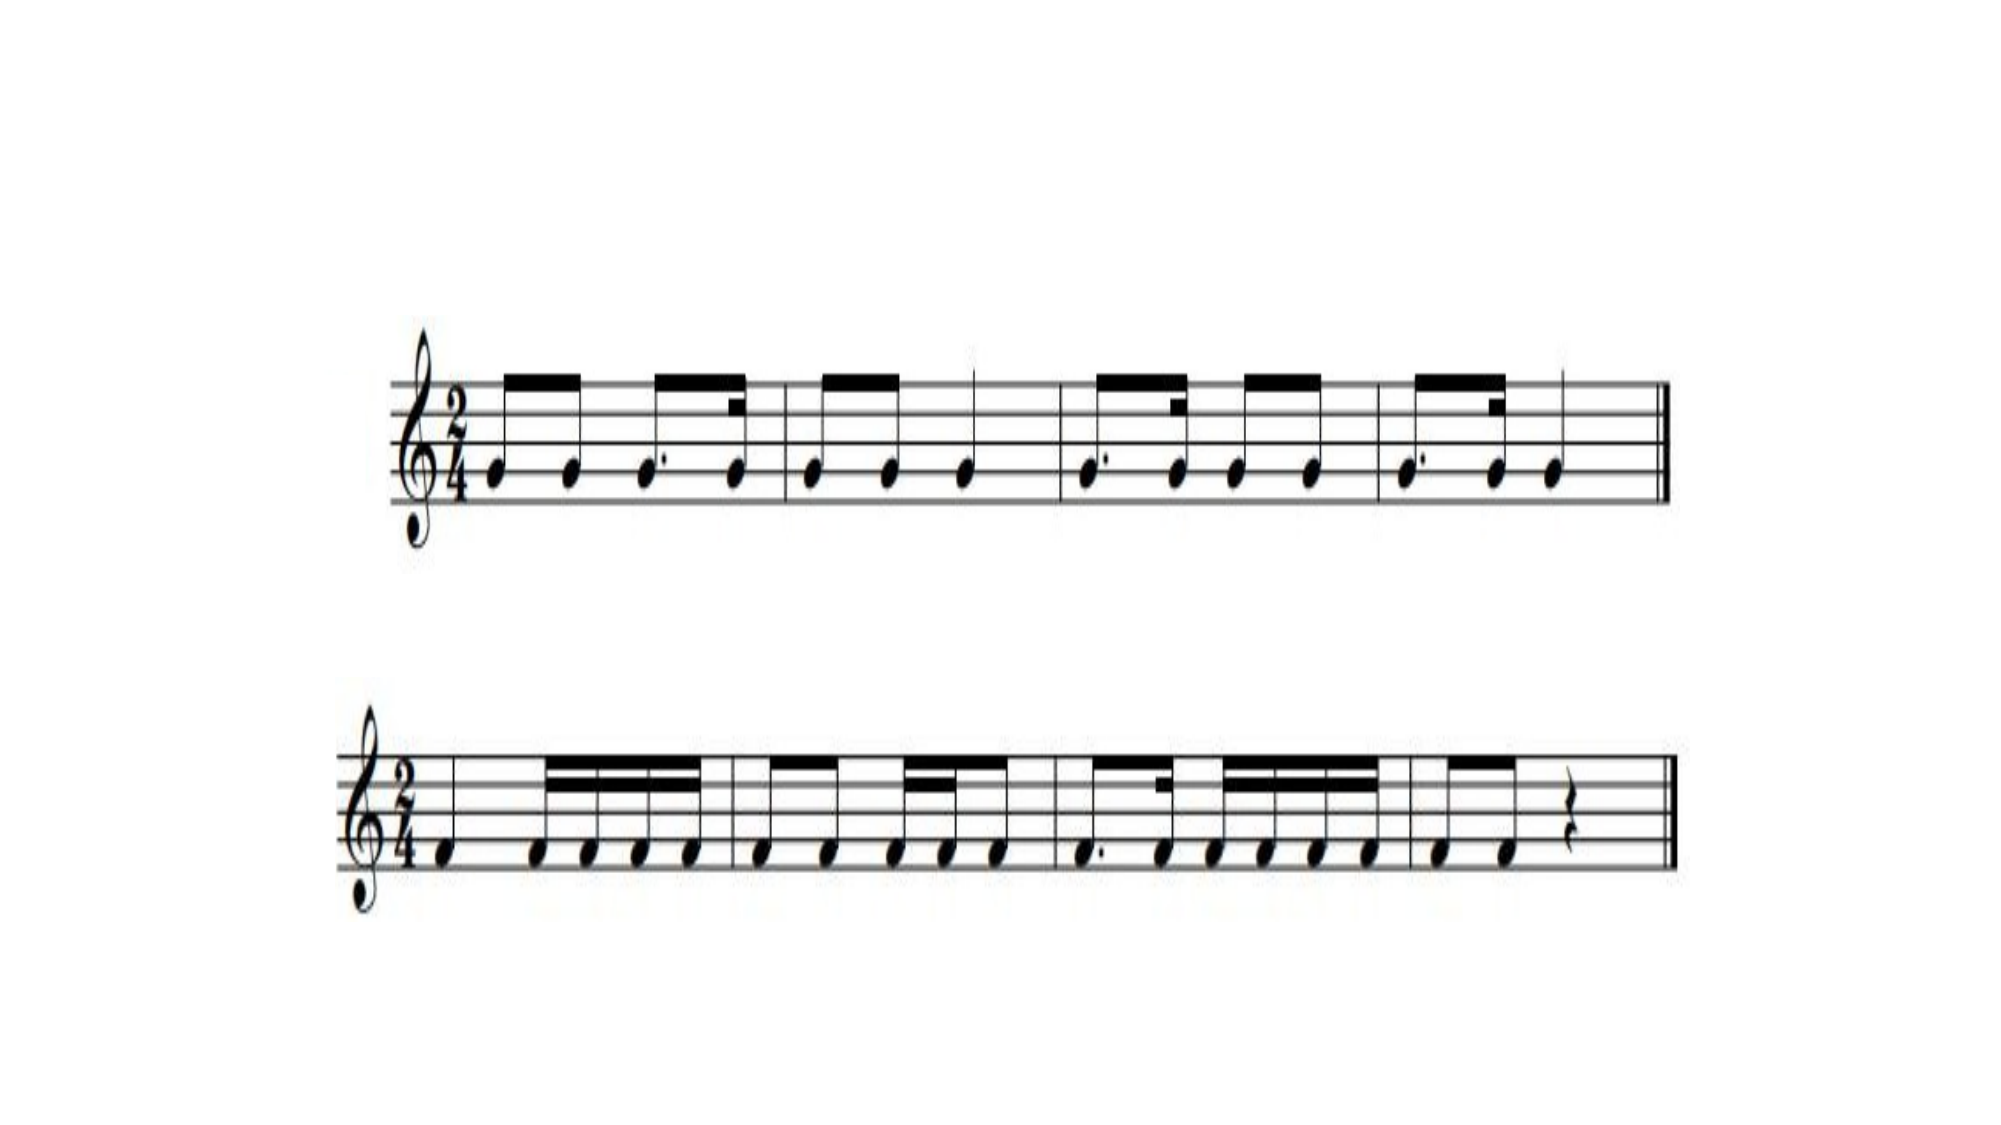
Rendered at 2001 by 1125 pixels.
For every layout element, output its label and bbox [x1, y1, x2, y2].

text_box [317, 315, 1680, 574]
list [335, 677, 1690, 922]
